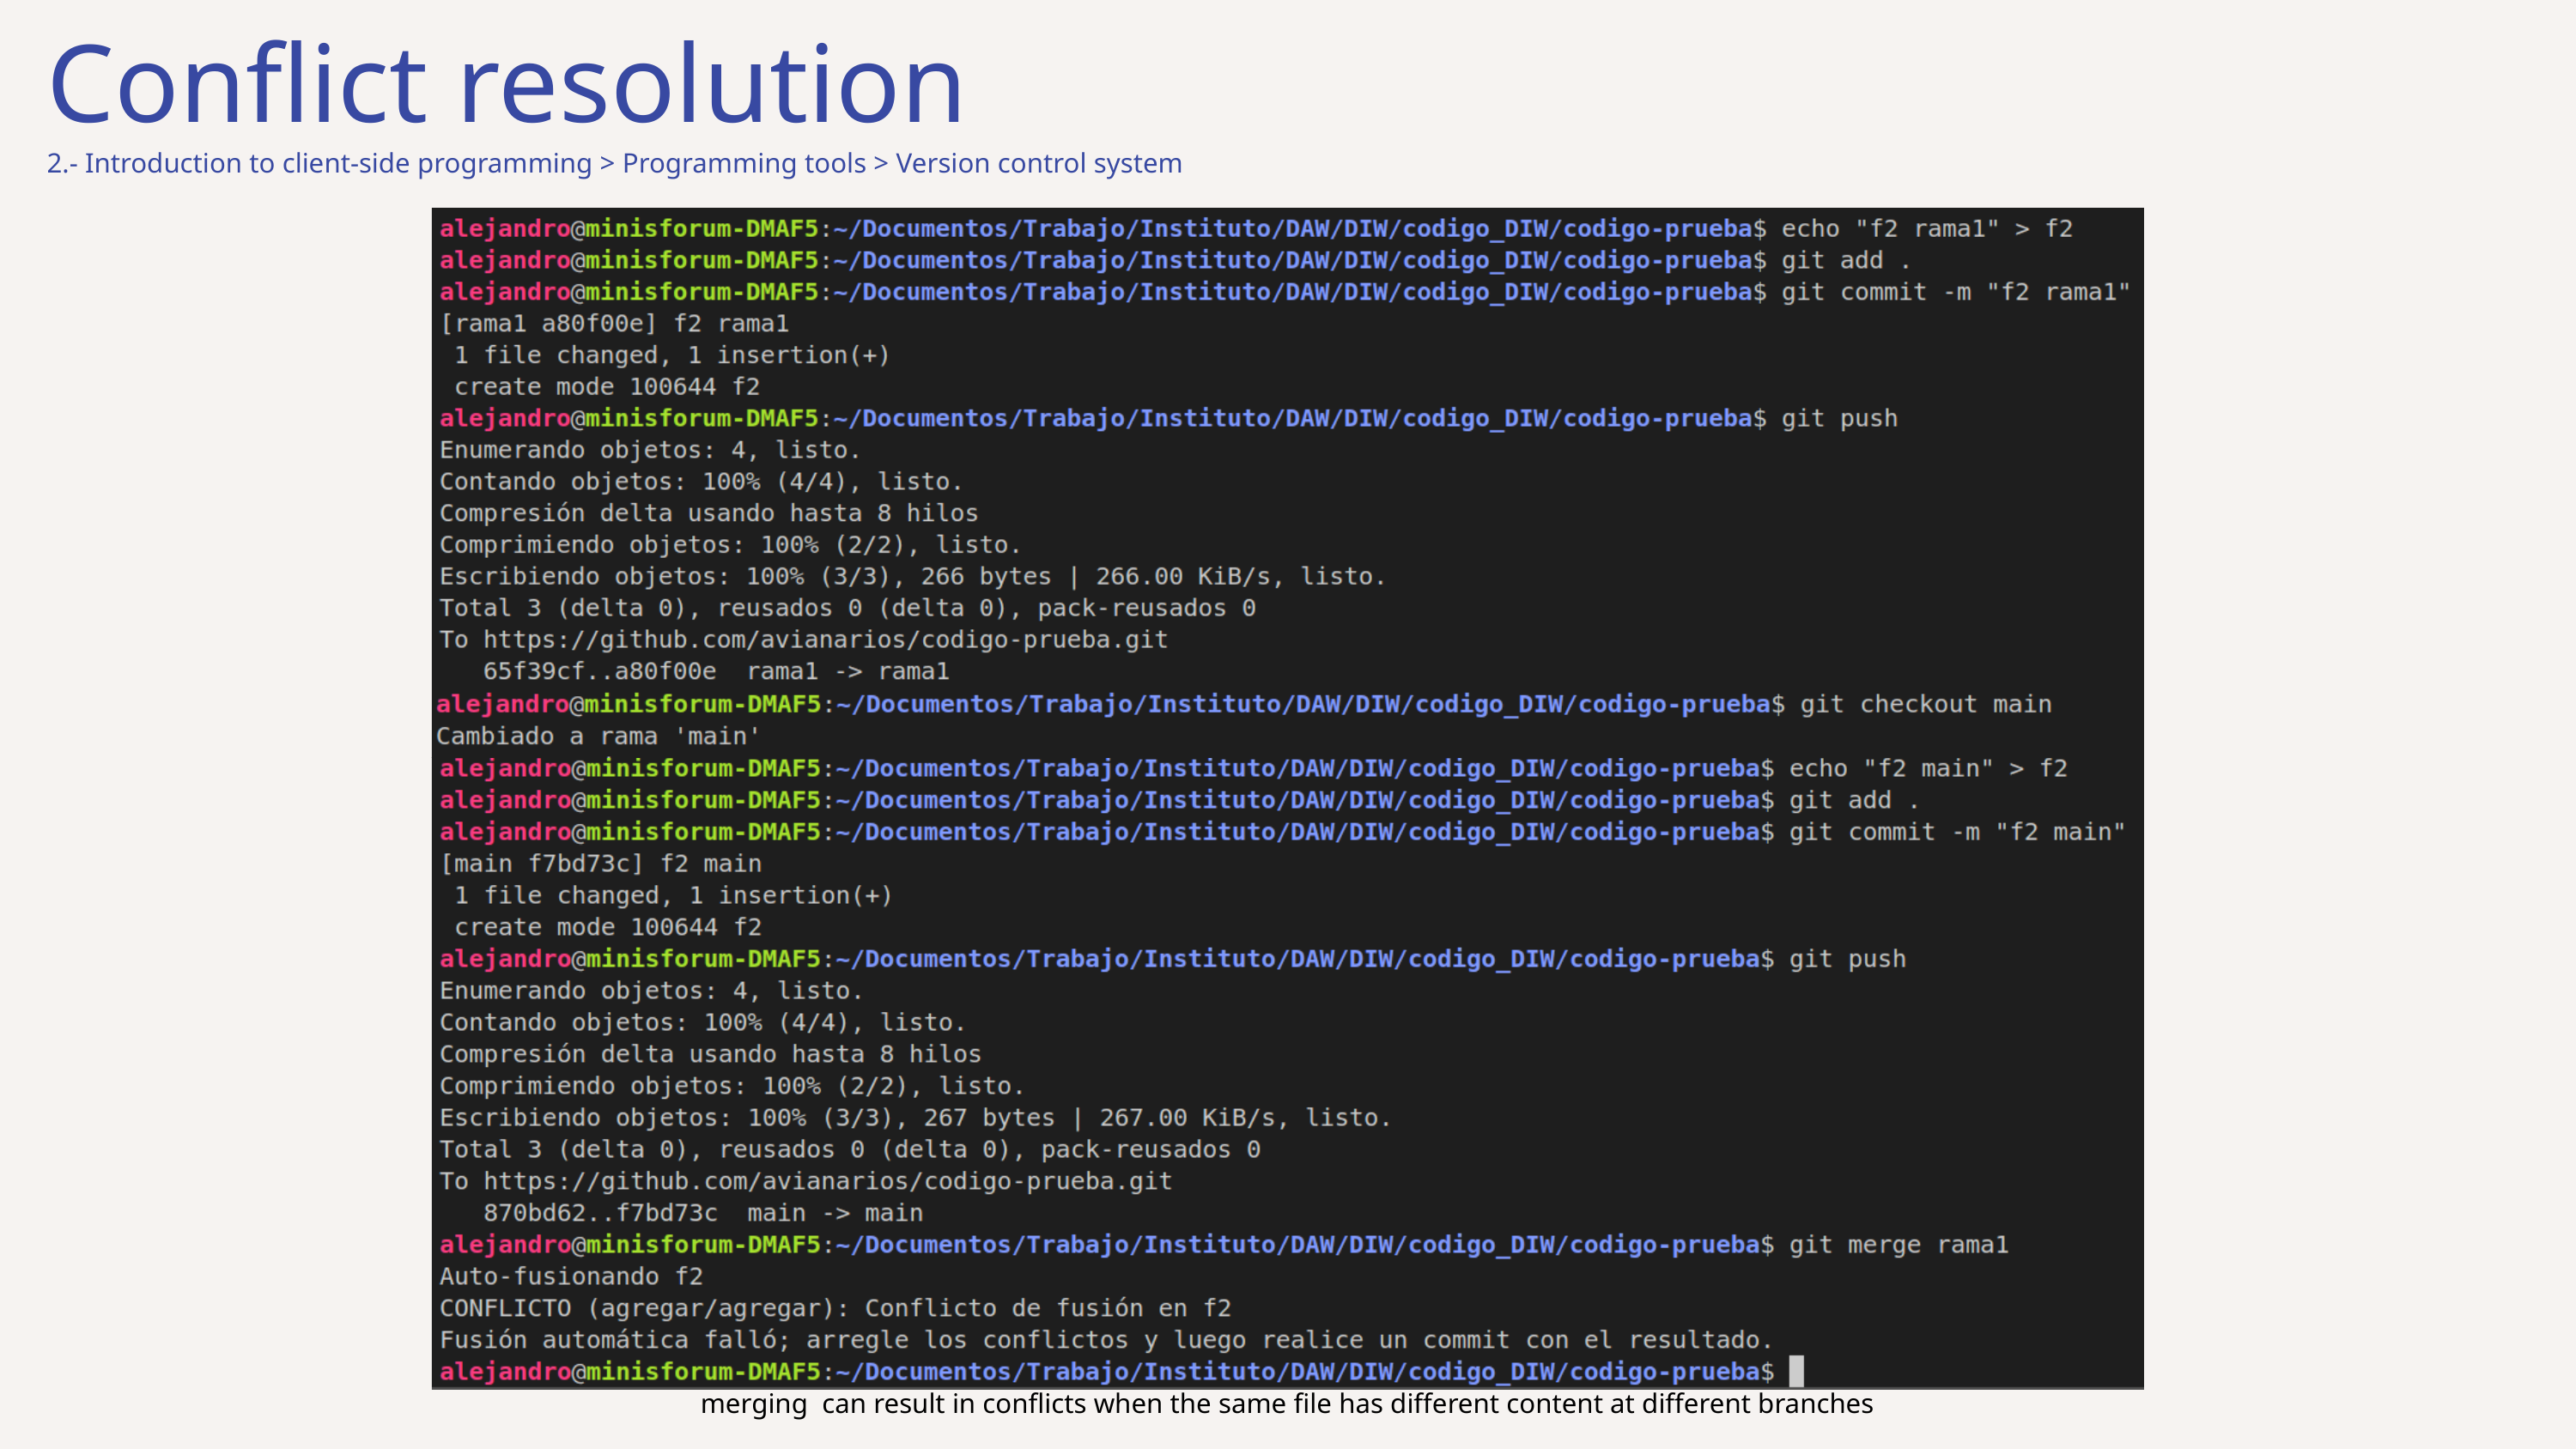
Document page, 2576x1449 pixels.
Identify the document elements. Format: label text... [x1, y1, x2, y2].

text_box merging can result in conflicts when the same file has different content at different branches [422, 1389, 2154, 1420]
text_box Conflict resolution [46, 25, 2482, 144]
text_box 2.- Introduction to client-side programming > Programming tools > Version control system [46, 149, 1940, 179]
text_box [431, 207, 2145, 1390]
